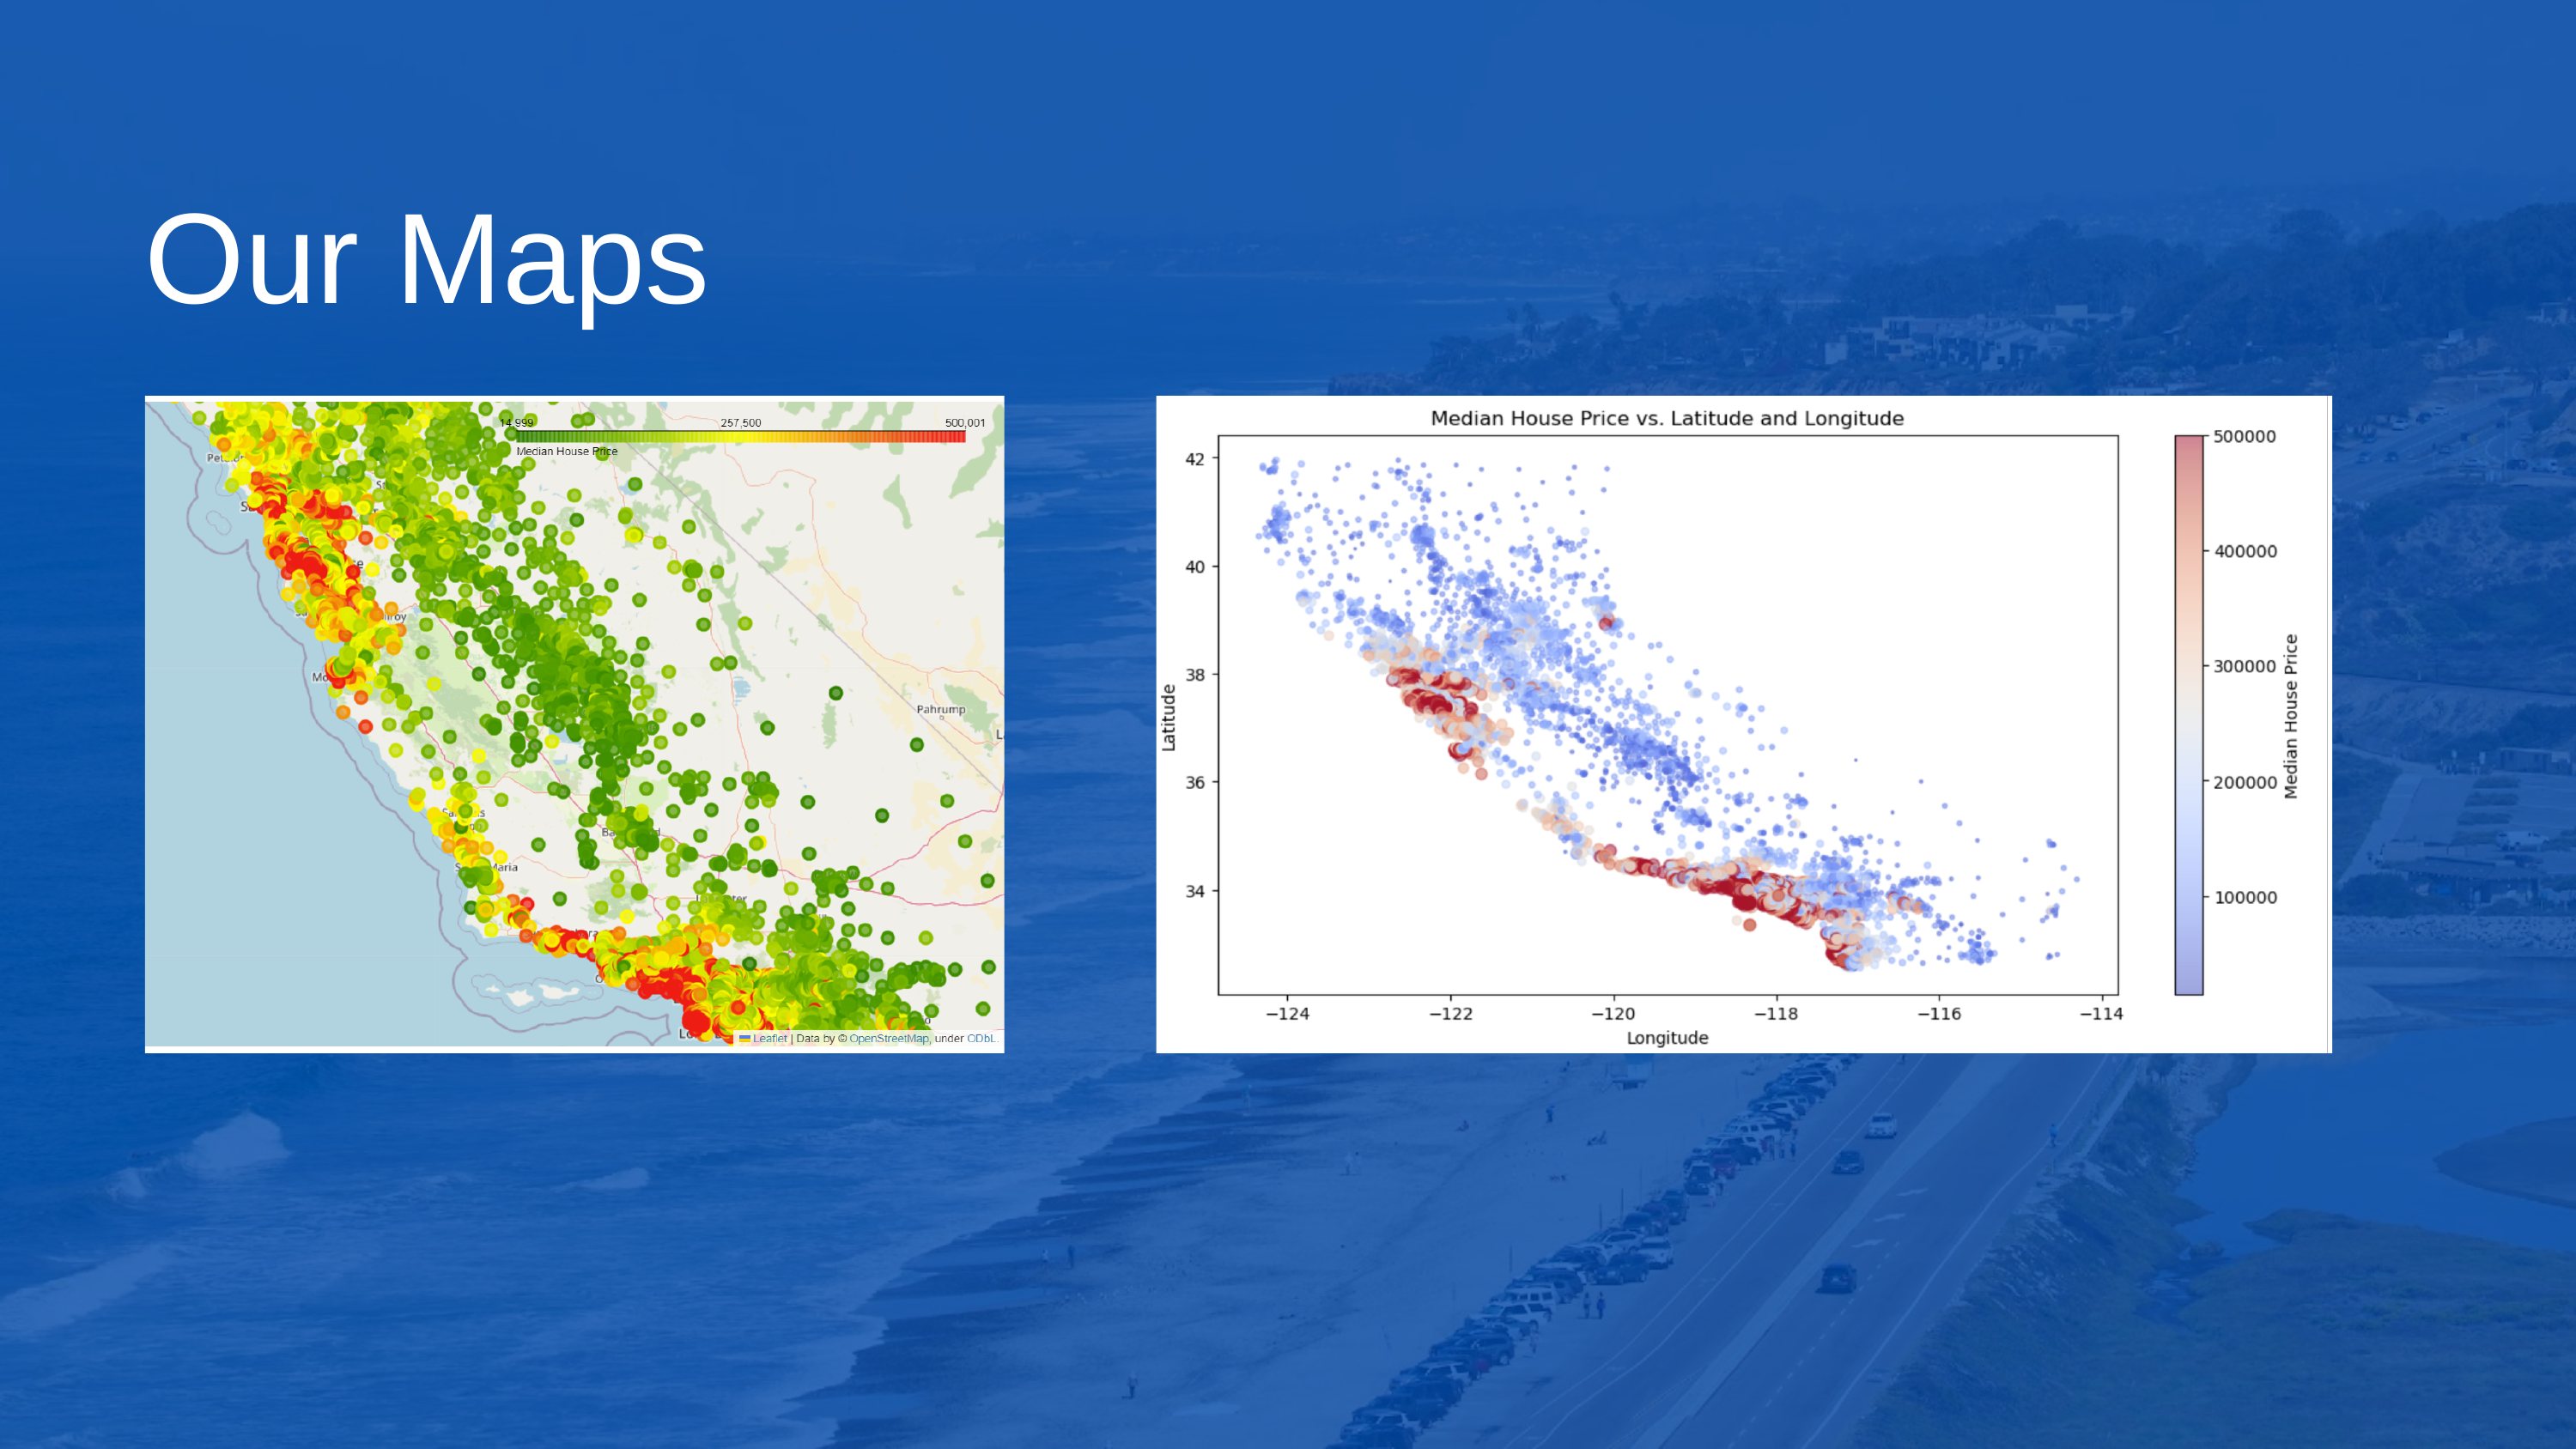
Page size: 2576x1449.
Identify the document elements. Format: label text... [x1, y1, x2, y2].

text_box [0, 0, 2576, 1449]
picture [1156, 396, 2333, 1053]
picture [144, 396, 1005, 1053]
text_box Our Maps [144, 143, 1962, 330]
